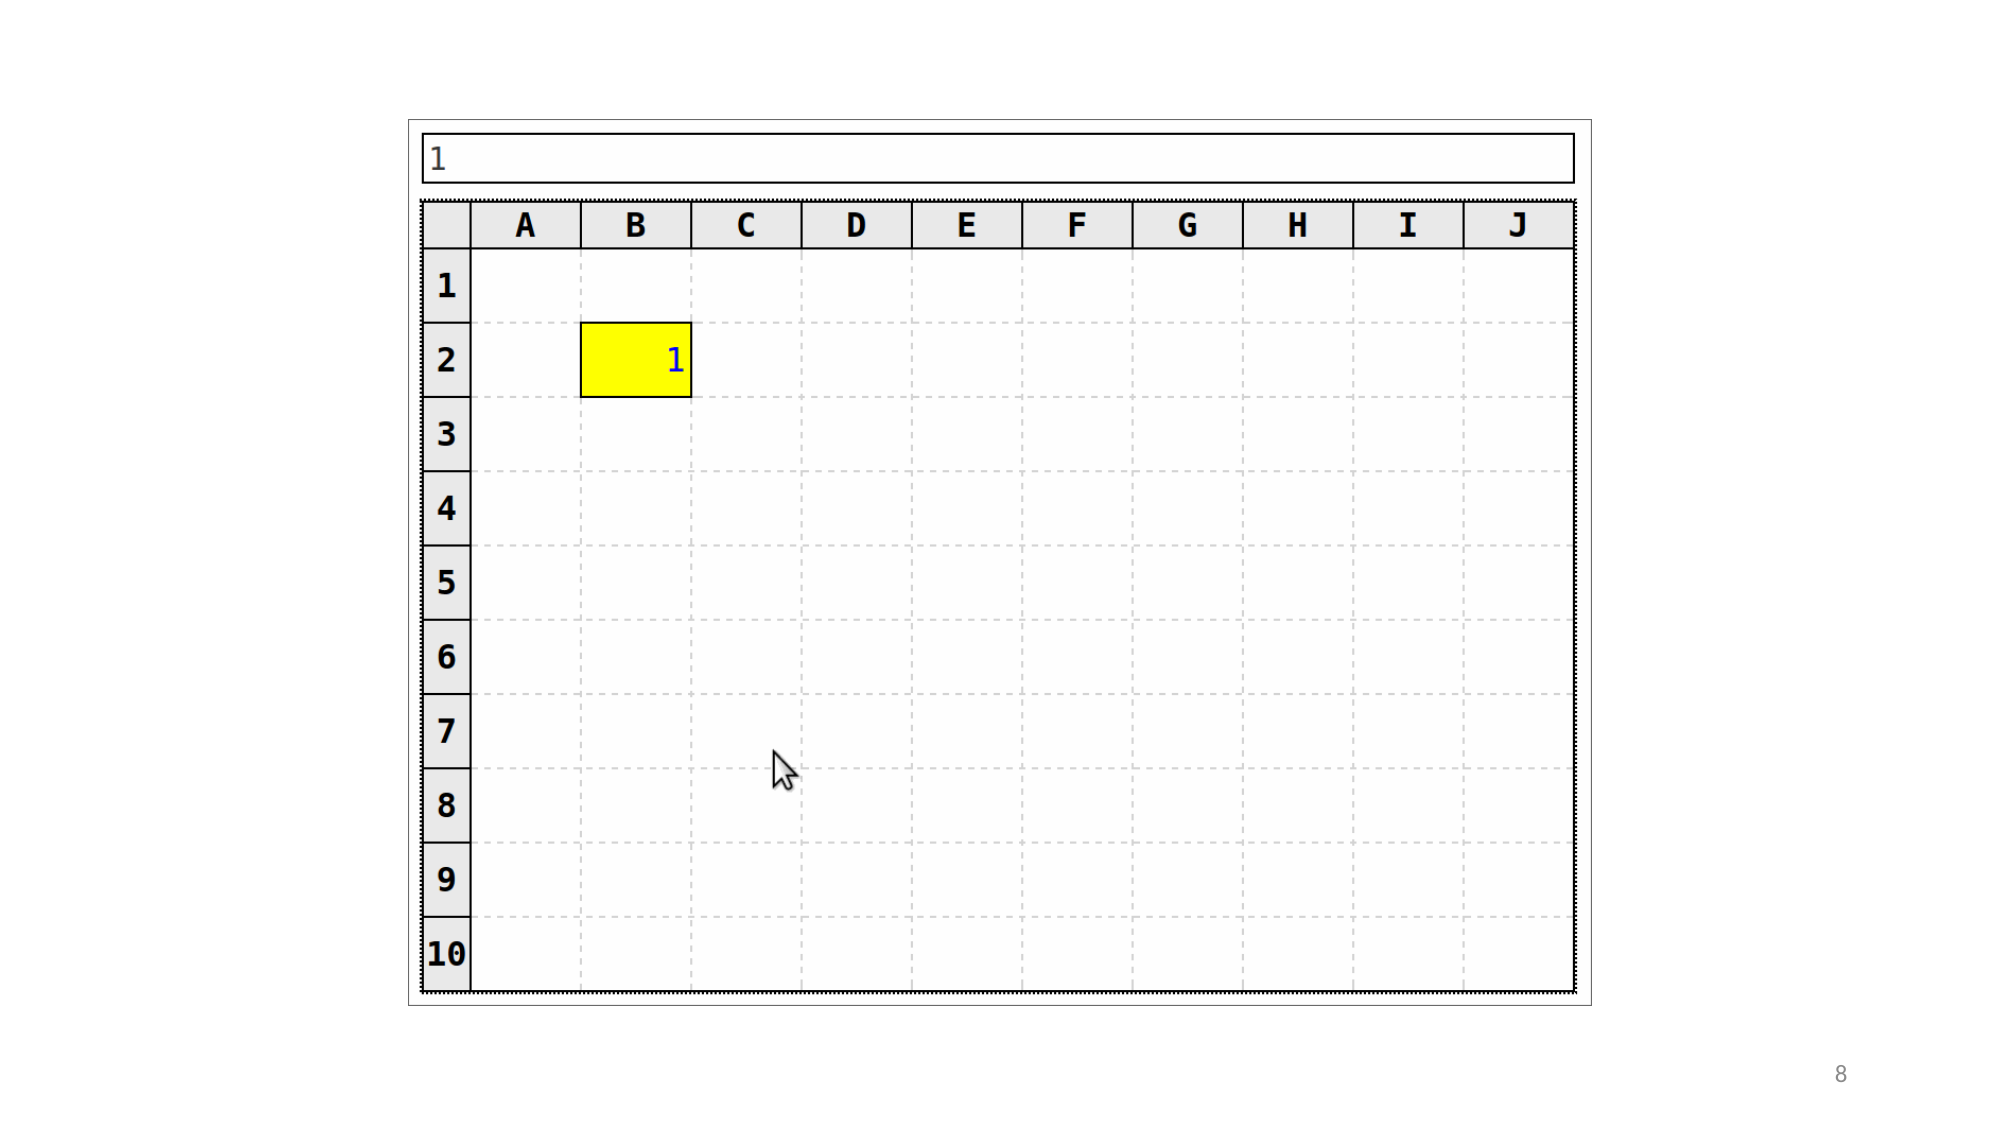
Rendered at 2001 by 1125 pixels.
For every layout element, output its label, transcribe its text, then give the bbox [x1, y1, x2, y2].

picture [408, 119, 1592, 1006]
slide_number 8 [1412, 1042, 1863, 1103]
